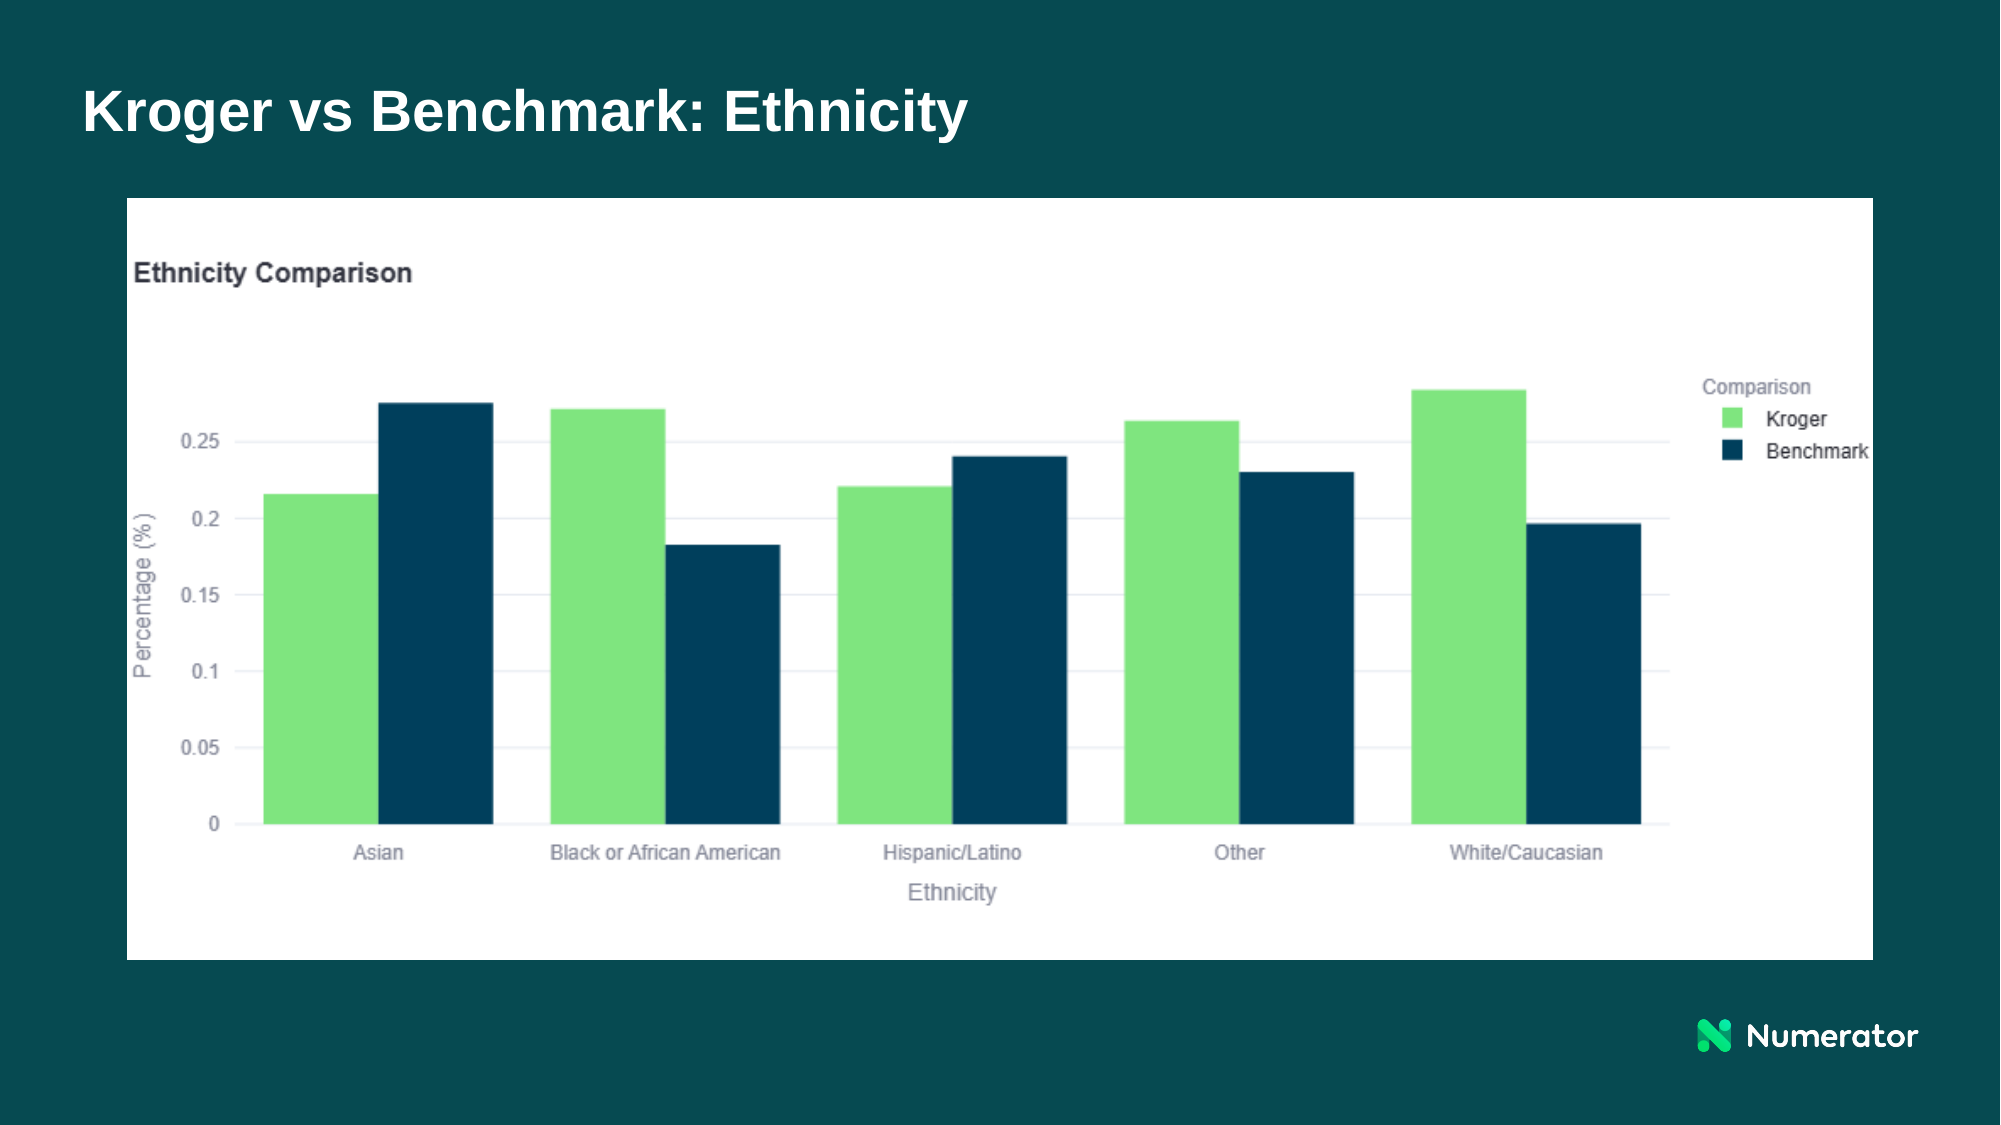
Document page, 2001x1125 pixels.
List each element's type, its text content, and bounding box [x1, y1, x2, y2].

picture [1697, 1019, 1919, 1052]
picture [127, 198, 1874, 960]
text_box Kroger vs Benchmark: Ethnicity [82, 73, 1919, 152]
